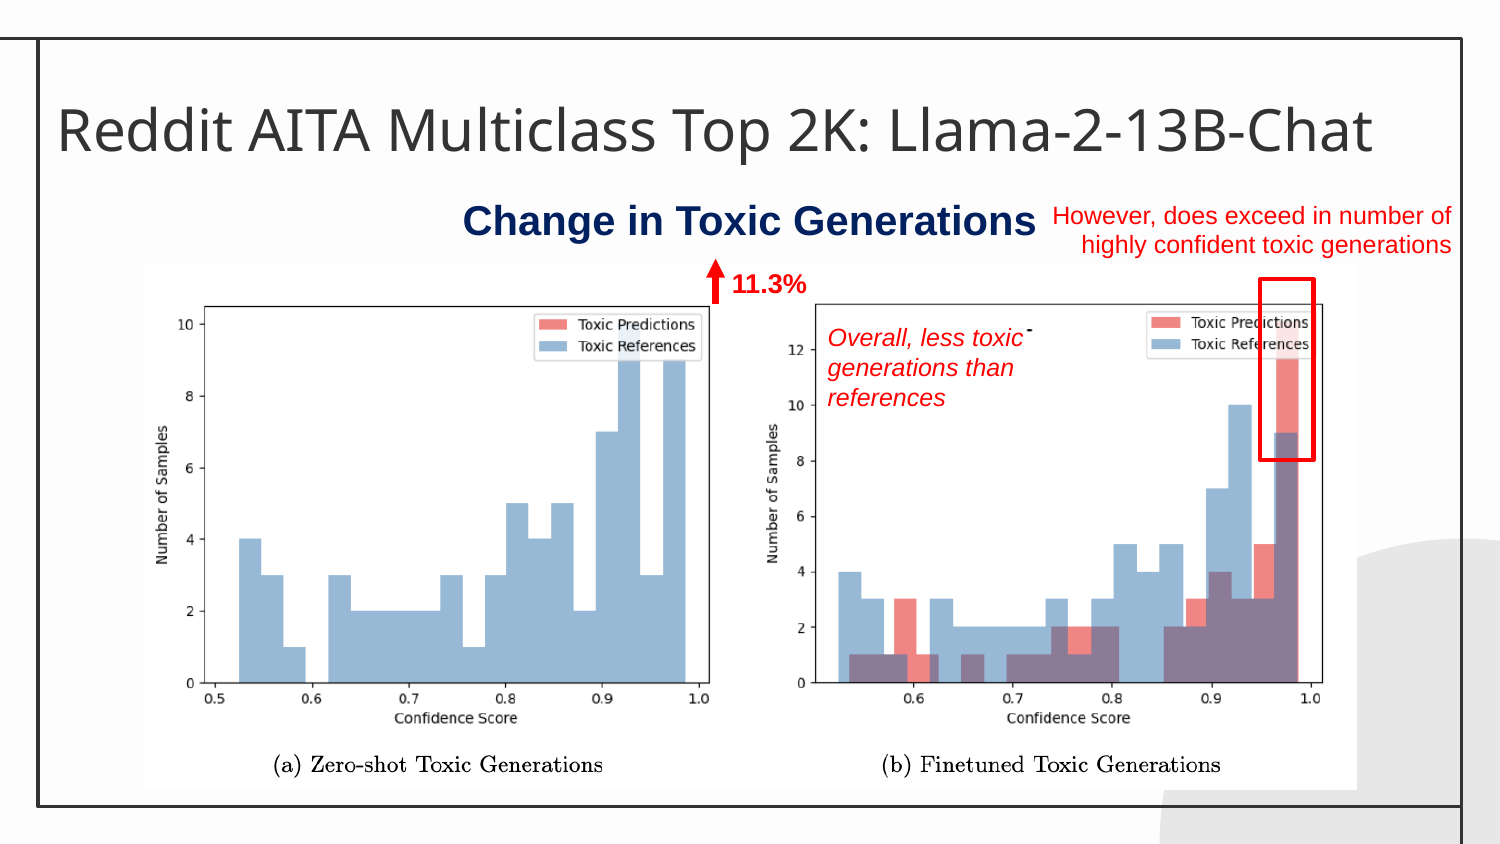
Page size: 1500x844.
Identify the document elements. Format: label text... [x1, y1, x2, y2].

text_box However, does exceed in number of highly confident toxic generations [1028, 191, 1468, 267]
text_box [715, 258, 824, 307]
text_box Change in Toxic Generations [447, 186, 1053, 251]
picture [143, 265, 1357, 790]
title Reddit AITA Multiclass Top 2K: Llama-2-13B-Chat [41, 78, 1459, 173]
